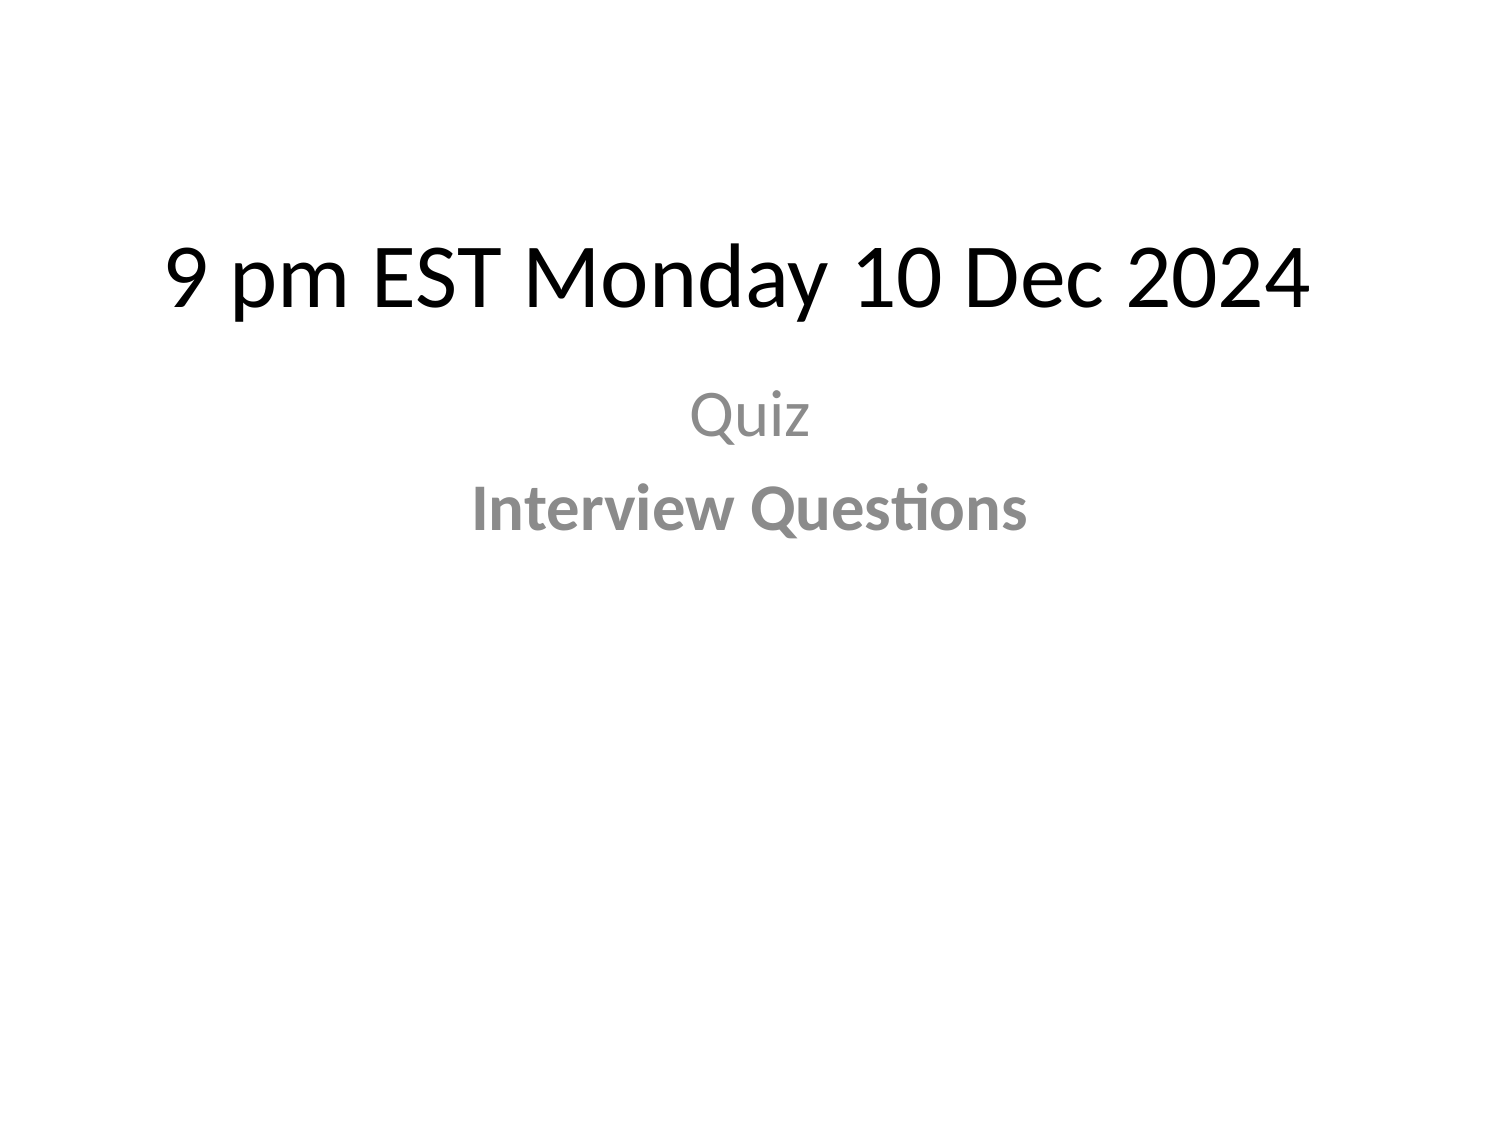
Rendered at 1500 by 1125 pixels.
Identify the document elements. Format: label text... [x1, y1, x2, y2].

title 9 pm EST Monday 10 Dec 2024 [99, 149, 1375, 392]
subtitle Quiz Interview Questions [168, 362, 1332, 900]
